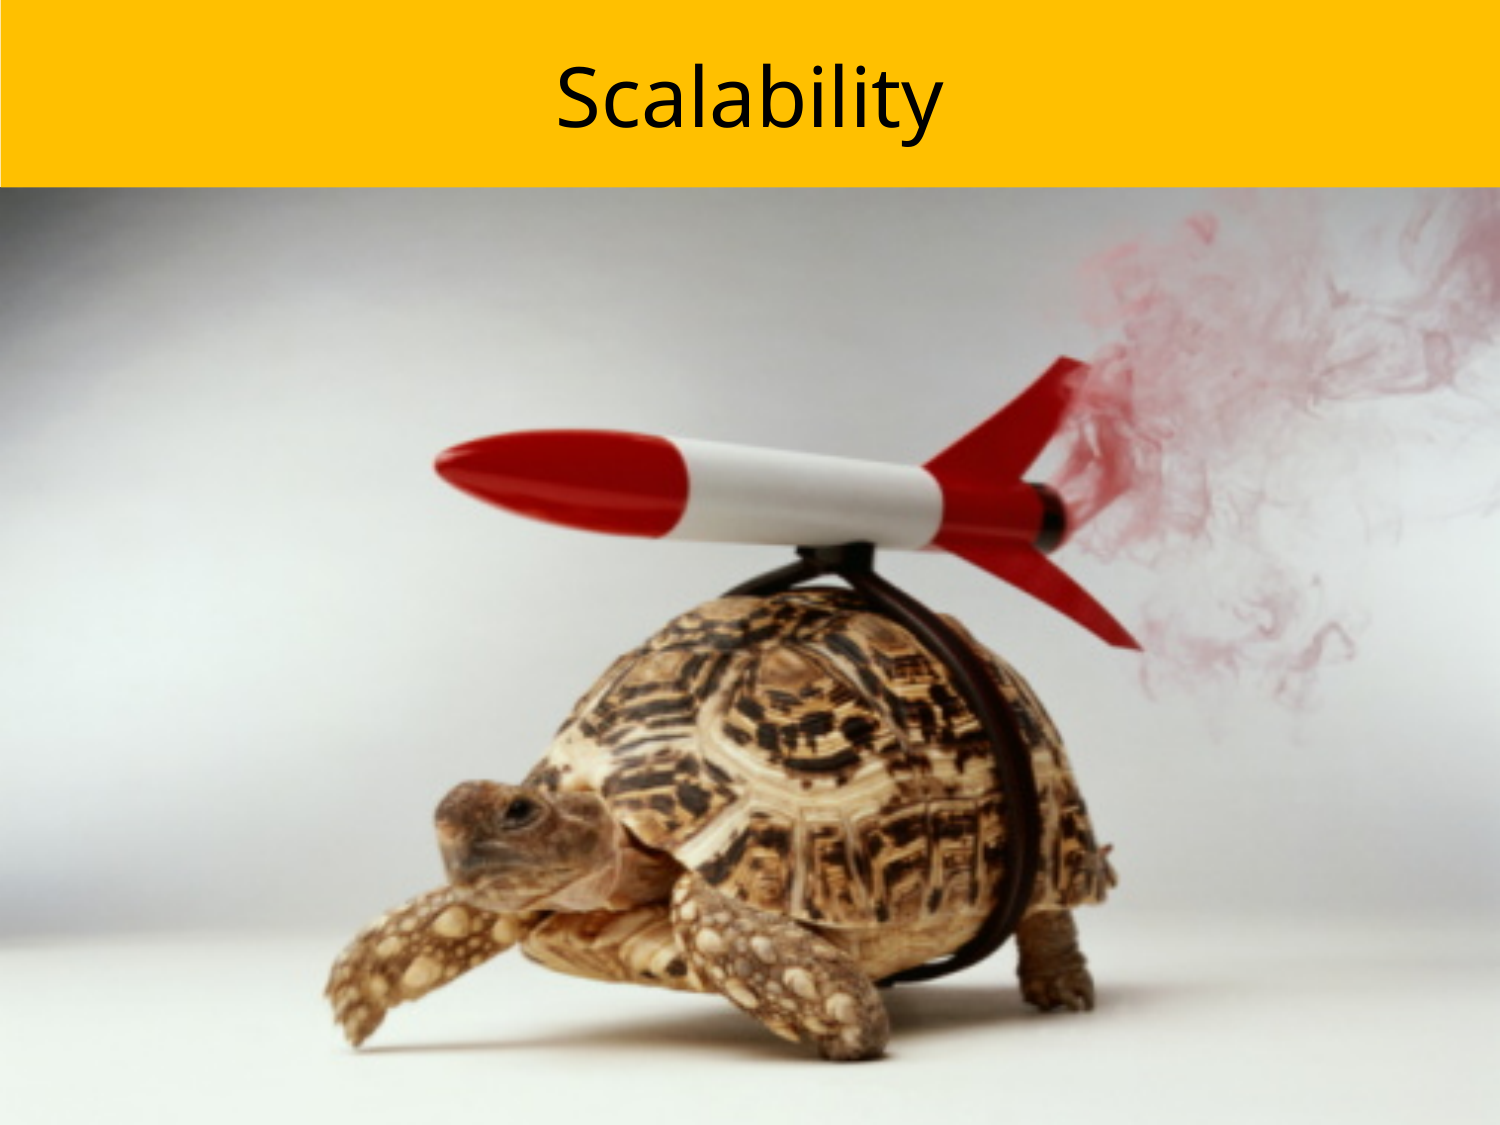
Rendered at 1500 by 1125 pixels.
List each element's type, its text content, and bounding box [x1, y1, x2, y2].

picture [0, 187, 1500, 1125]
text_box Scalability [0, 0, 1500, 186]
